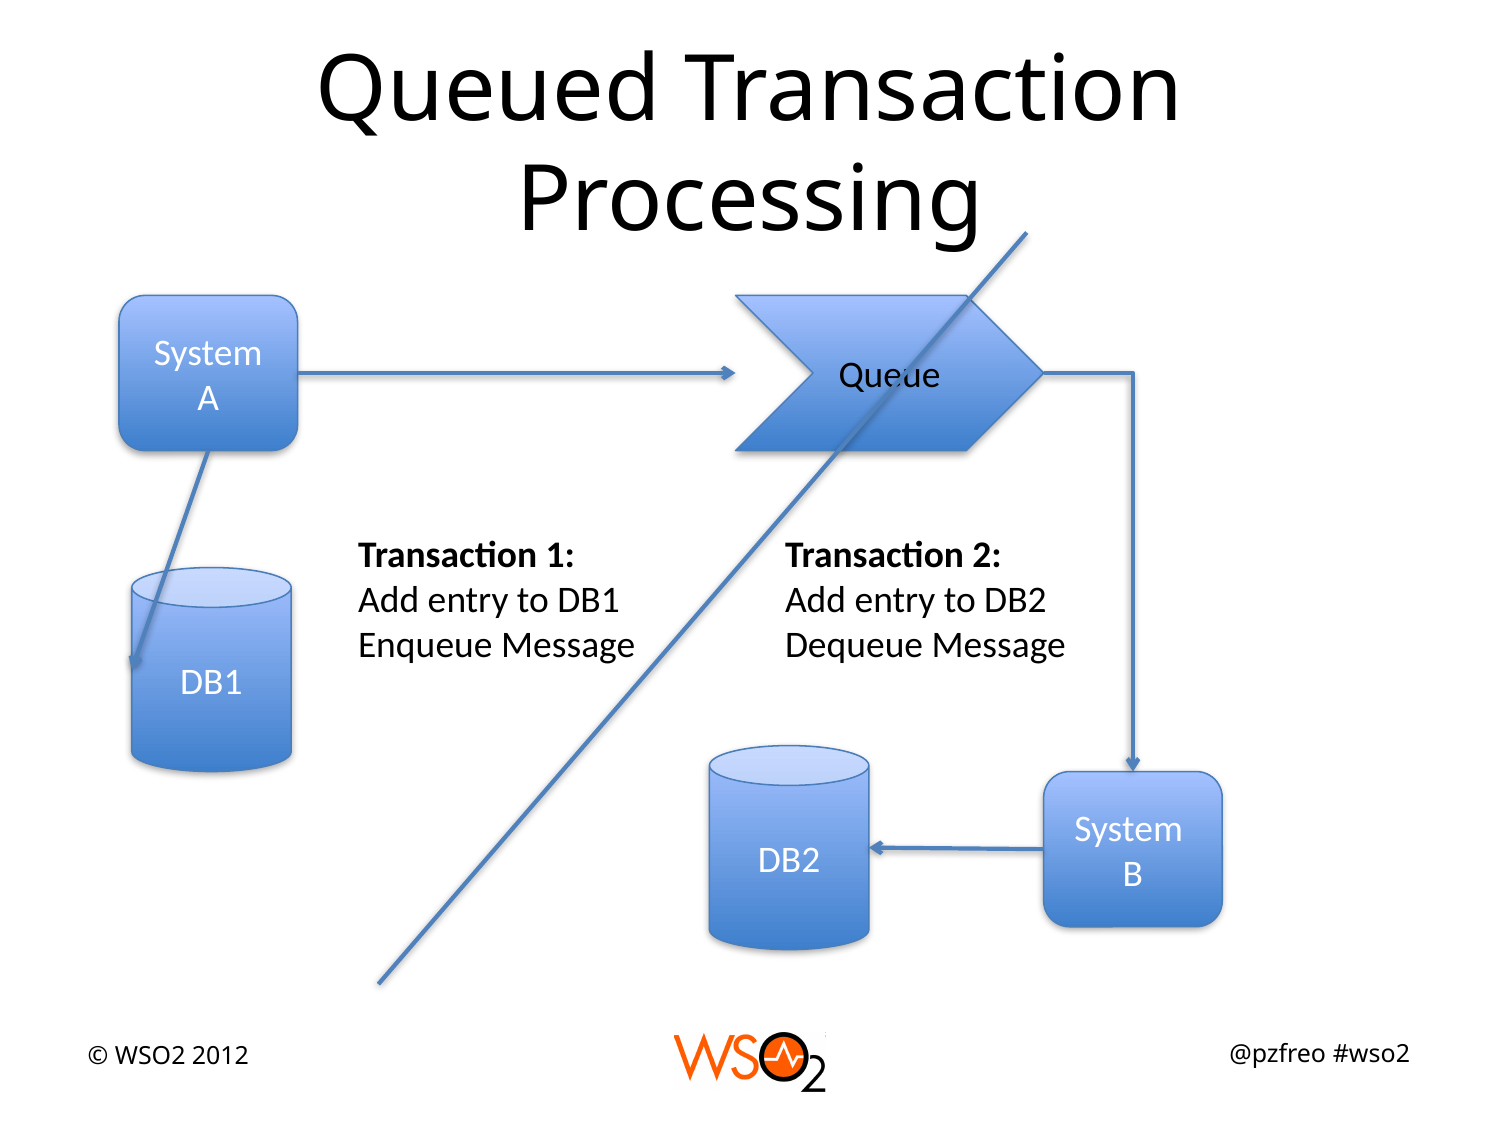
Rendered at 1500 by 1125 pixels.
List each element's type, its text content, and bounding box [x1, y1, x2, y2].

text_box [1043, 372, 1134, 772]
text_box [378, 232, 1027, 985]
text_box DB1 [130, 566, 292, 773]
text_box System B [1042, 770, 1224, 928]
title Queued Transaction Processing [75, 45, 1425, 233]
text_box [208, 450, 212, 568]
text_box Transaction 2: Add entry to DB2 Dequeue Message [1031, 522, 1038, 673]
text_box Queue [1031, 359, 1043, 387]
text_box Transaction 1: Add entry to DB1 Enqueue Message [343, 522, 373, 673]
text_box System A [118, 294, 299, 452]
picture [674, 1032, 826, 1092]
